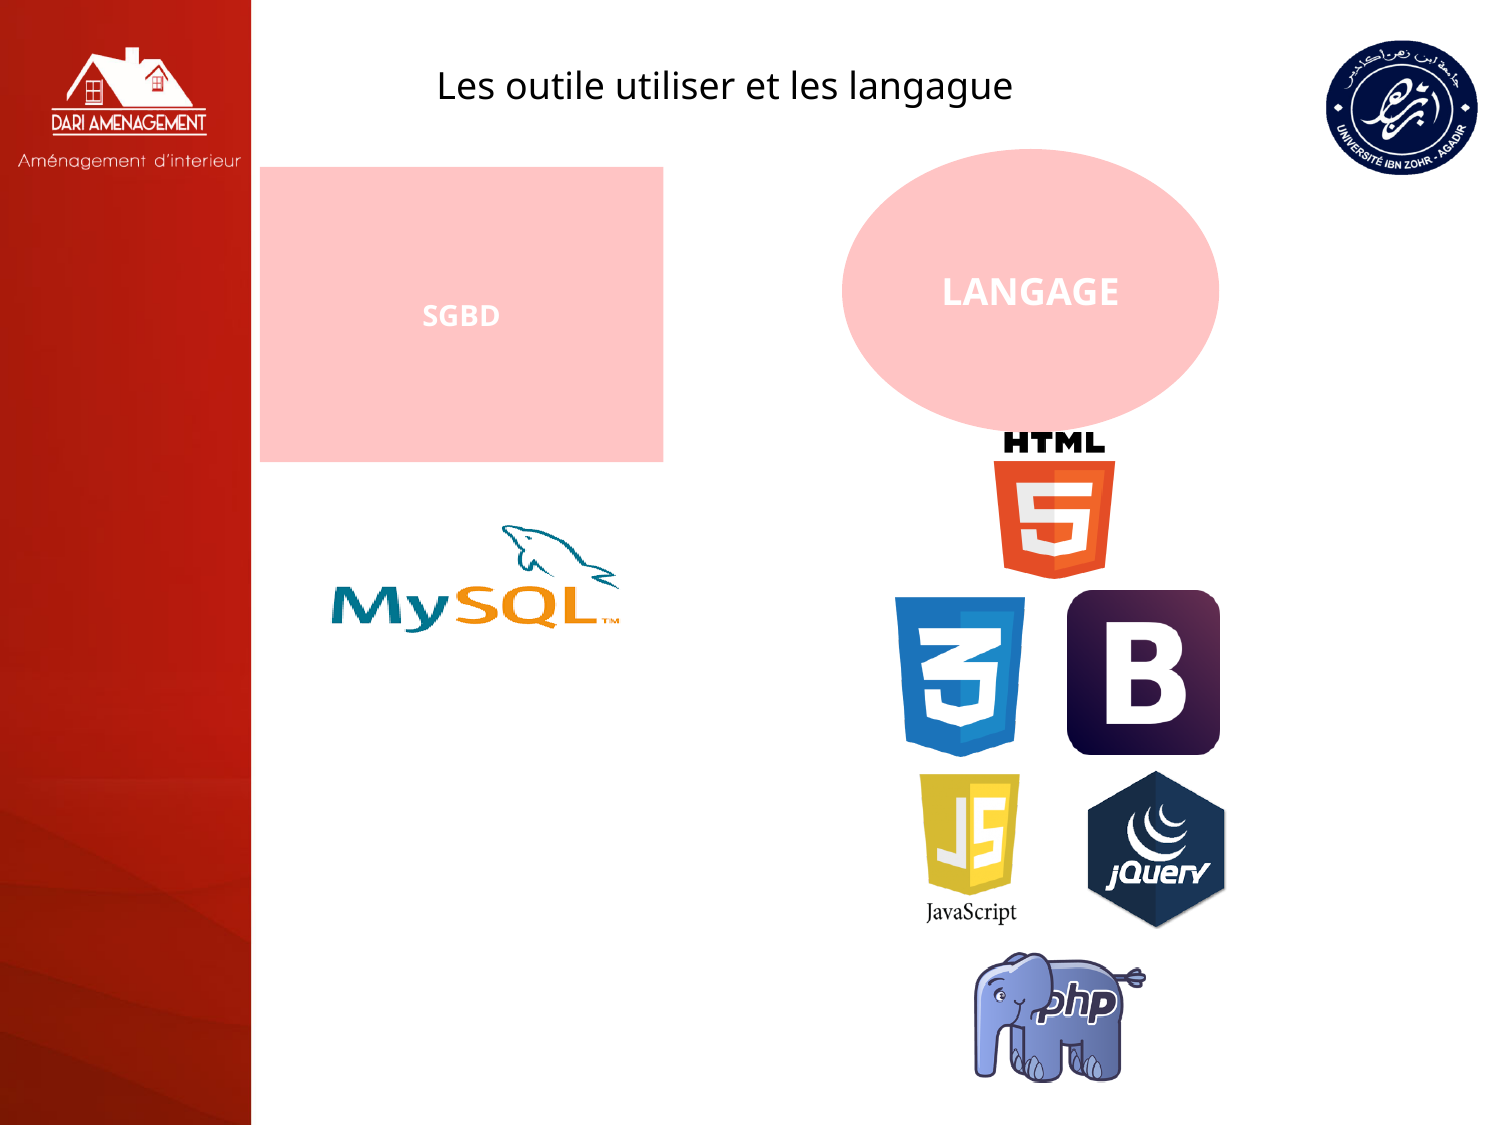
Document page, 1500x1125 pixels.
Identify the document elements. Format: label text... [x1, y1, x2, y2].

text_box LANGAGE [842, 148, 1220, 430]
picture [0, 0, 1500, 1125]
list SGBD [259, 166, 664, 463]
text_box Les outile utiliser et les langague [421, 54, 1030, 115]
